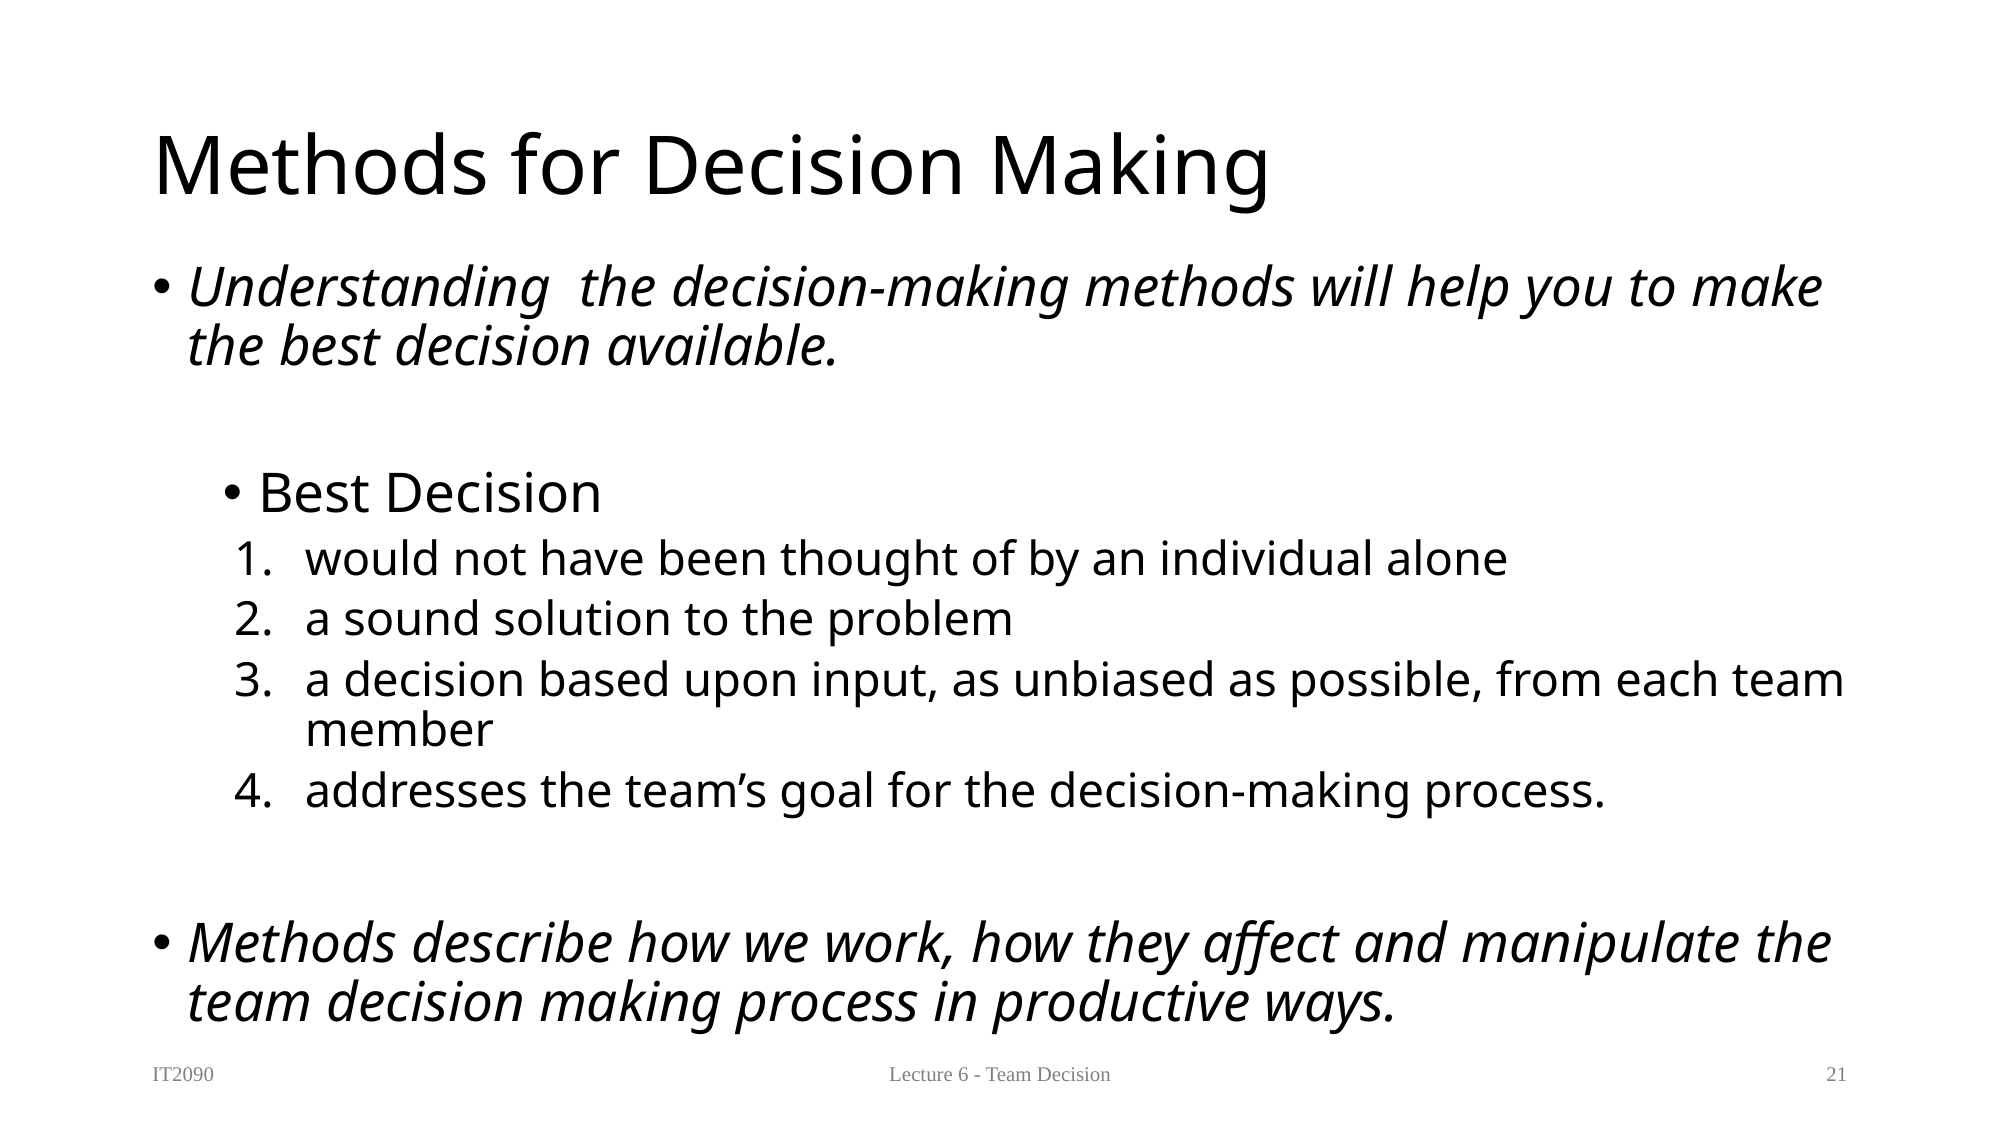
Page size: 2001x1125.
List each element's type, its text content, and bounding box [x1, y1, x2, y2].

slide_number IT2090 [137, 1042, 588, 1103]
footer Lecture 6 - Team Decision [662, 1042, 1338, 1103]
list Understanding the decision-making methods will help you to make the best decision available. Best Decision would not have been thought of by an individual alone a sound solution to the problem a decision based upon input, as unbiased as possible, from each team member addresses the team’s goal for the decision-making process. Methods describe how we work, how they affect and manipulate the team decision making process in productive ways. [137, 251, 1863, 1043]
slide_number 21 [1412, 1042, 1863, 1103]
title Methods for Decision Making [137, 115, 1863, 221]
